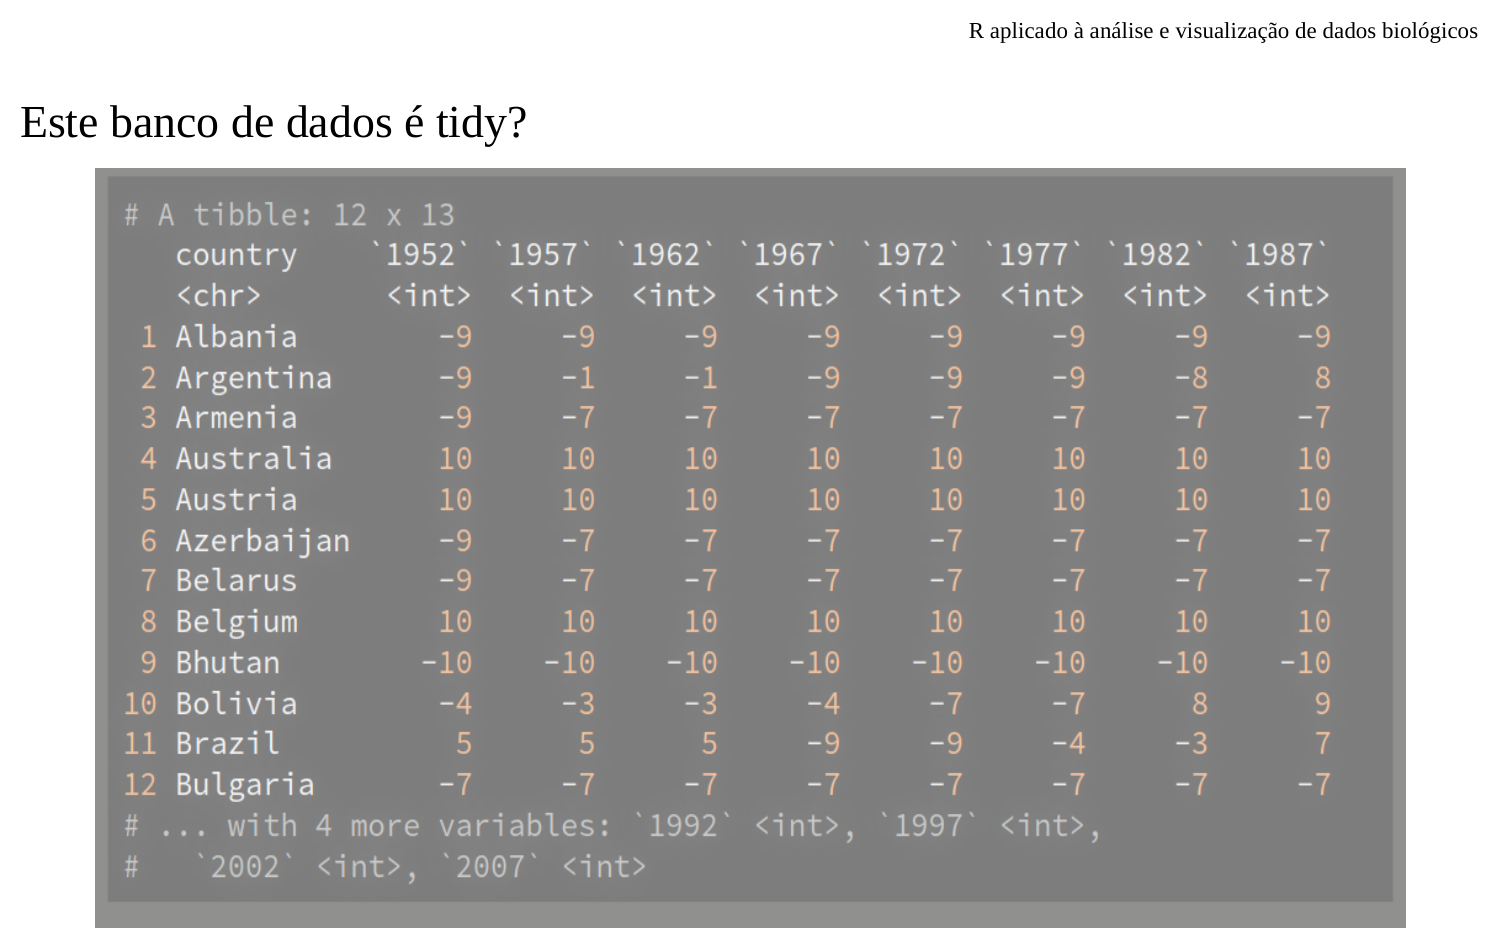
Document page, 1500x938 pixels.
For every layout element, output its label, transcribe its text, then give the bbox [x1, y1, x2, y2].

picture [95, 167, 1406, 928]
text_box Este banco de dados é tidy? [5, 84, 543, 150]
text_box R aplicado à análise e visualização de dados biológicos [608, 8, 1494, 51]
